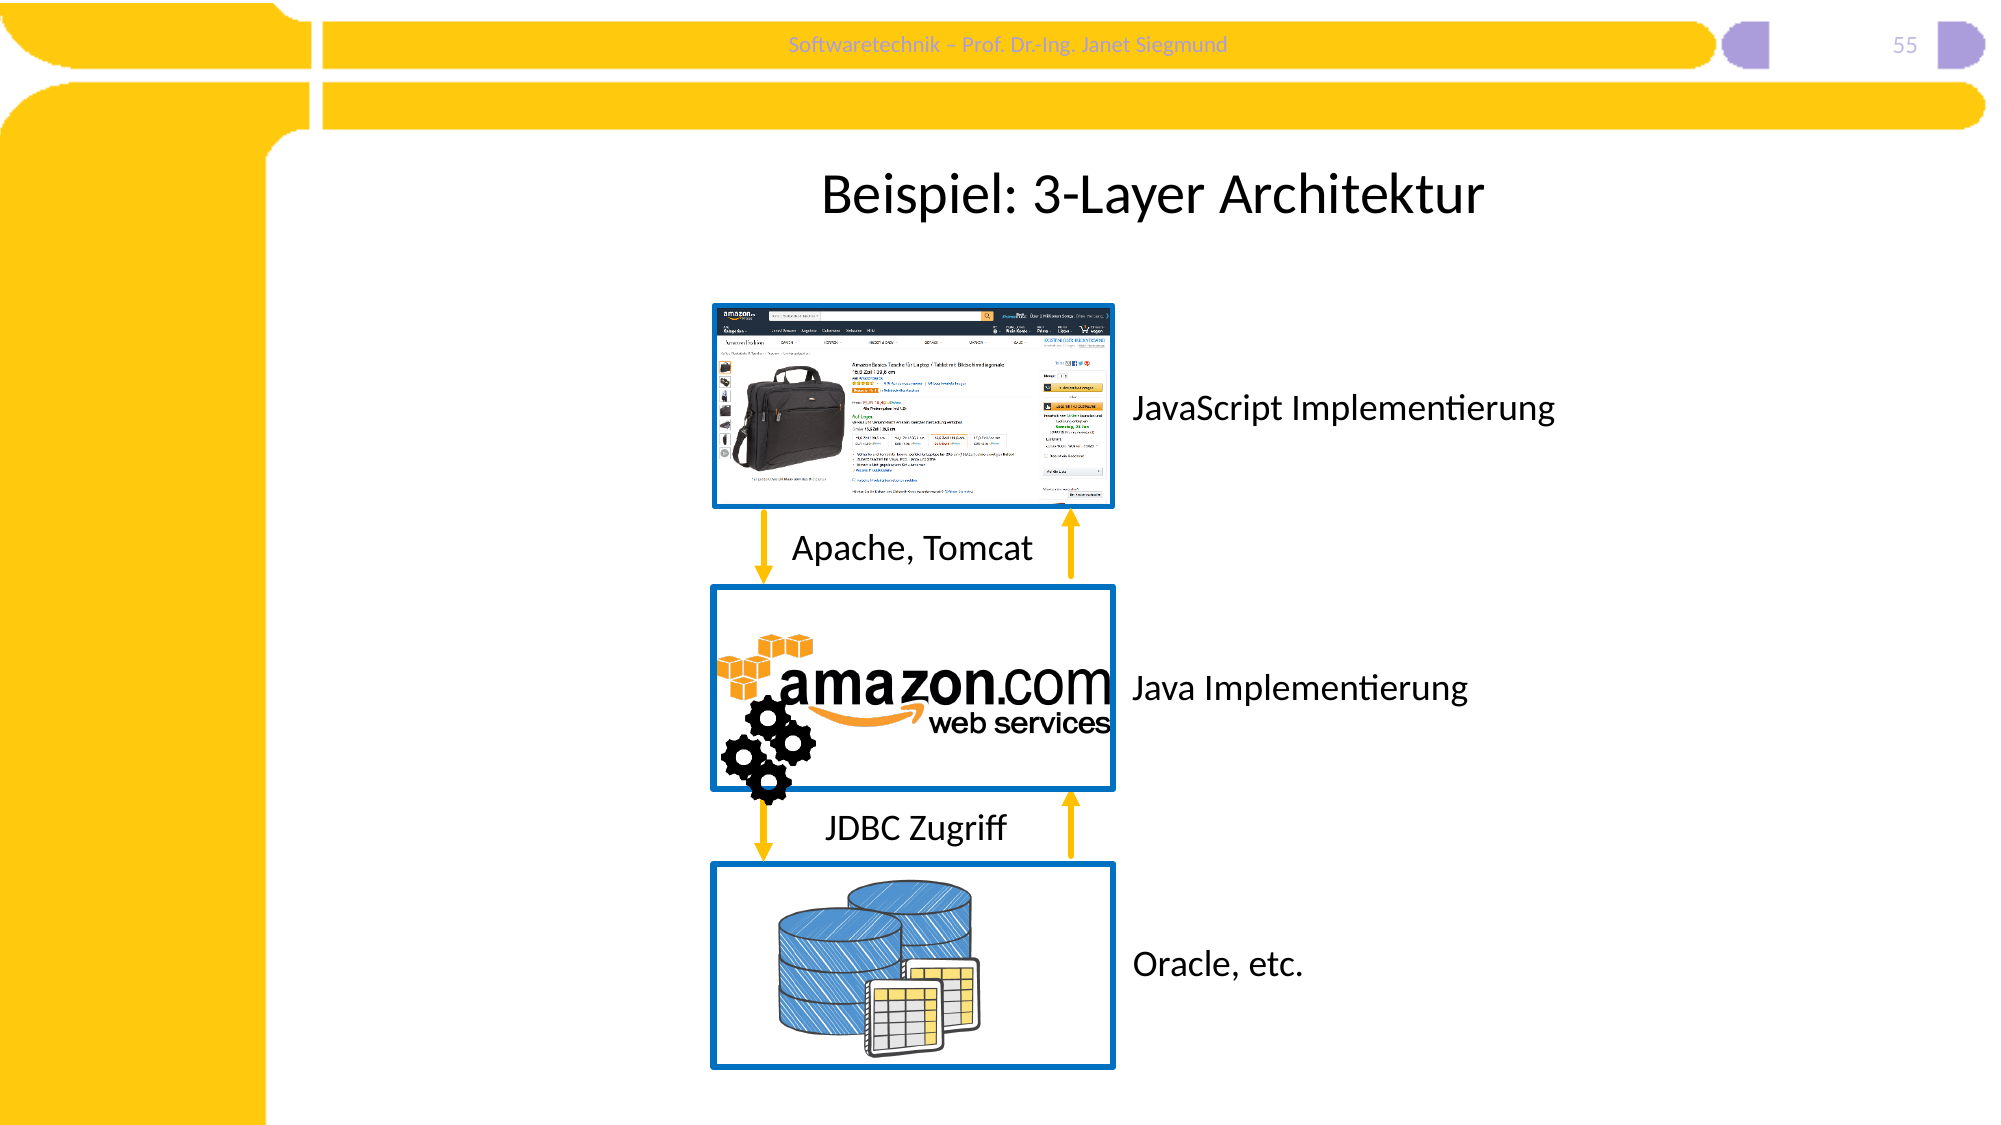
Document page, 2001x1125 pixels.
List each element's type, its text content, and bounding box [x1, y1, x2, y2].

slide_number 55 [1767, 20, 1934, 67]
text_box Oracle, etc. [1118, 931, 1320, 992]
text_box JavaScript Implementierung [1117, 375, 1571, 436]
text_box Apache, Tomcat [777, 515, 1049, 576]
picture [0, 3, 1999, 1125]
text_box Java Implementierung [1117, 655, 1484, 716]
text_box JDBC Zugriff [810, 795, 1032, 856]
title Beispiel: 3-Layer Architektur [350, 137, 1957, 243]
